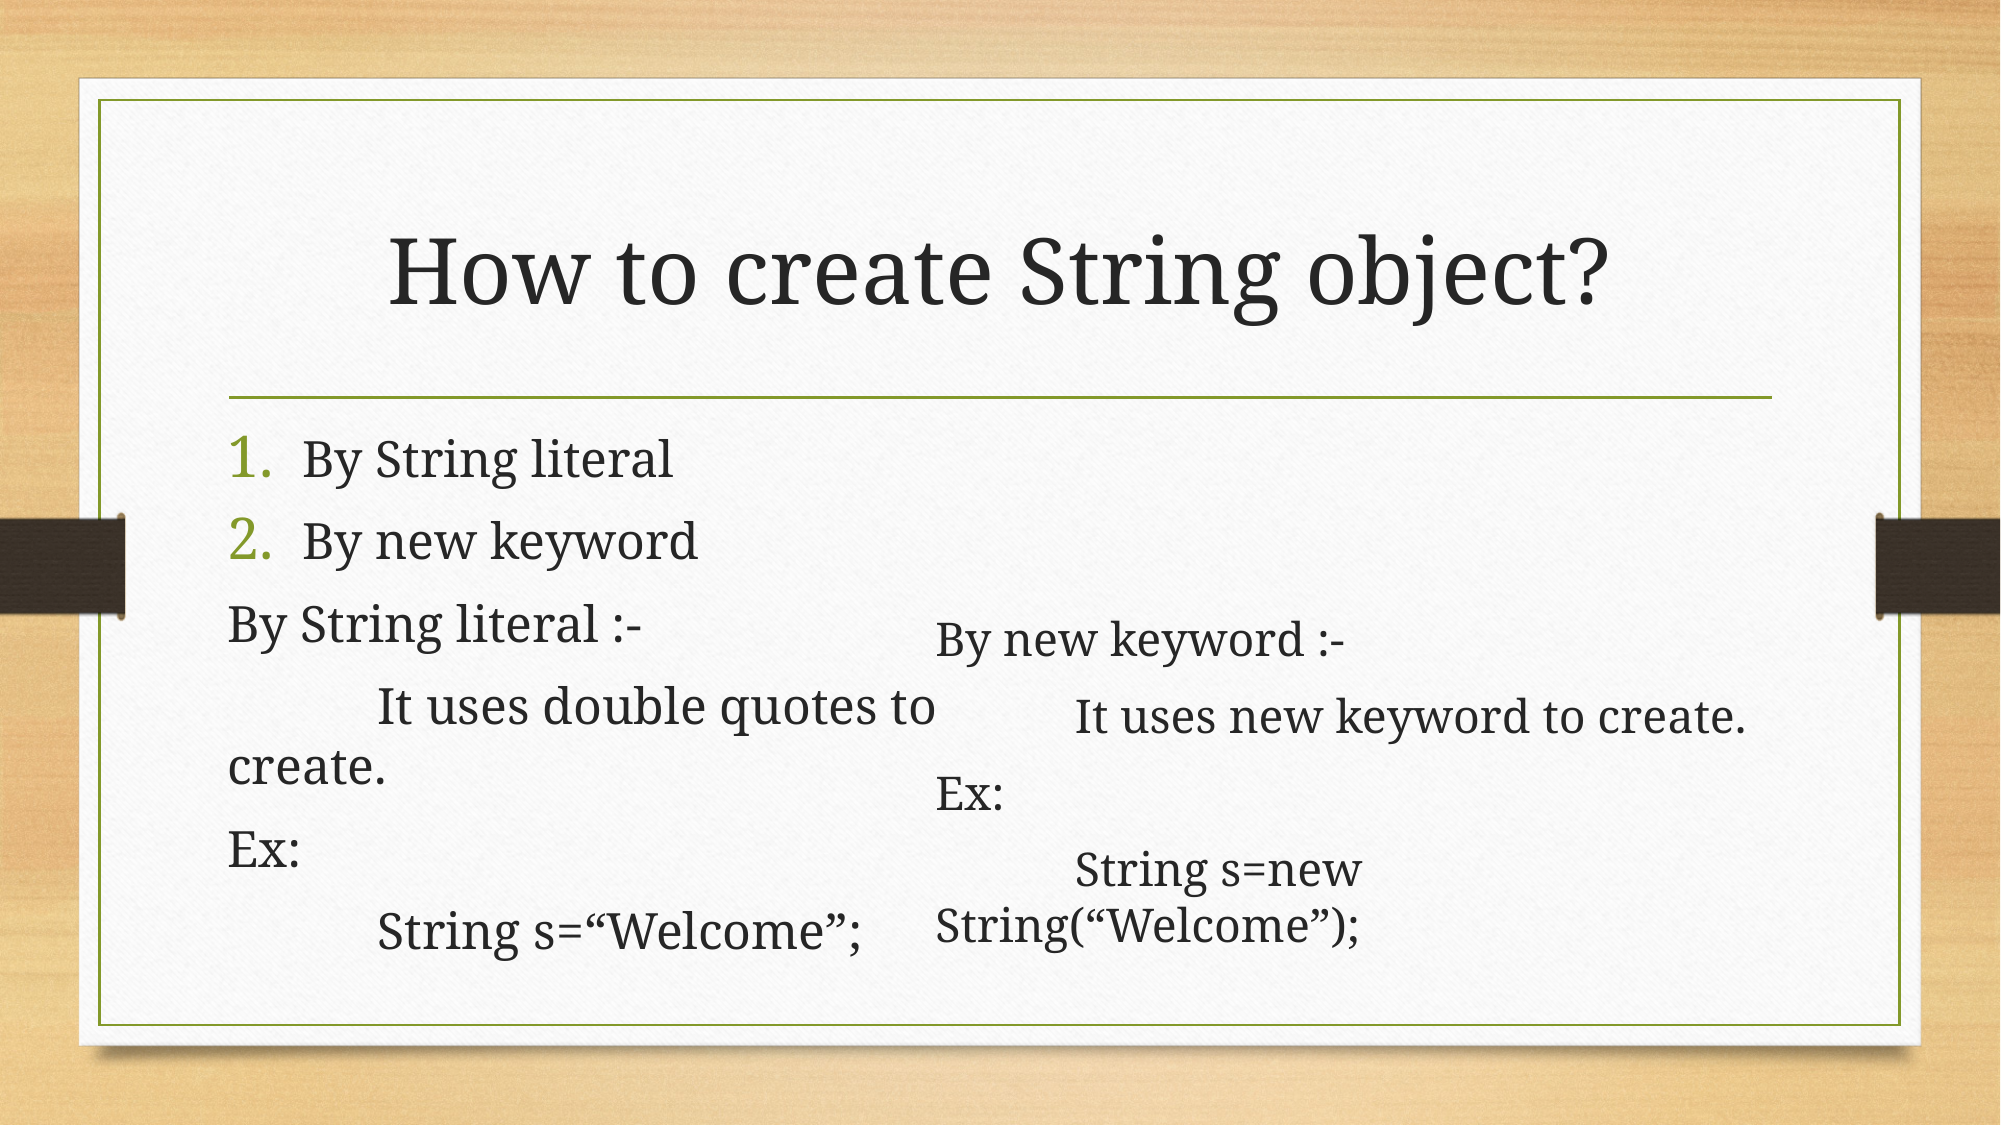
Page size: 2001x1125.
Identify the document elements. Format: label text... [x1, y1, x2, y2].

title How to create String object? [212, 161, 1788, 375]
picture [0, 0, 2001, 1125]
list By String literal By new keyword By String literal :- It uses double quotes to create. Ex: String s=“Welcome”; [212, 419, 1064, 964]
text_box By new keyword :- It uses new keyword to create. Ex: String s=new String(“Welcome”); [920, 602, 1772, 965]
